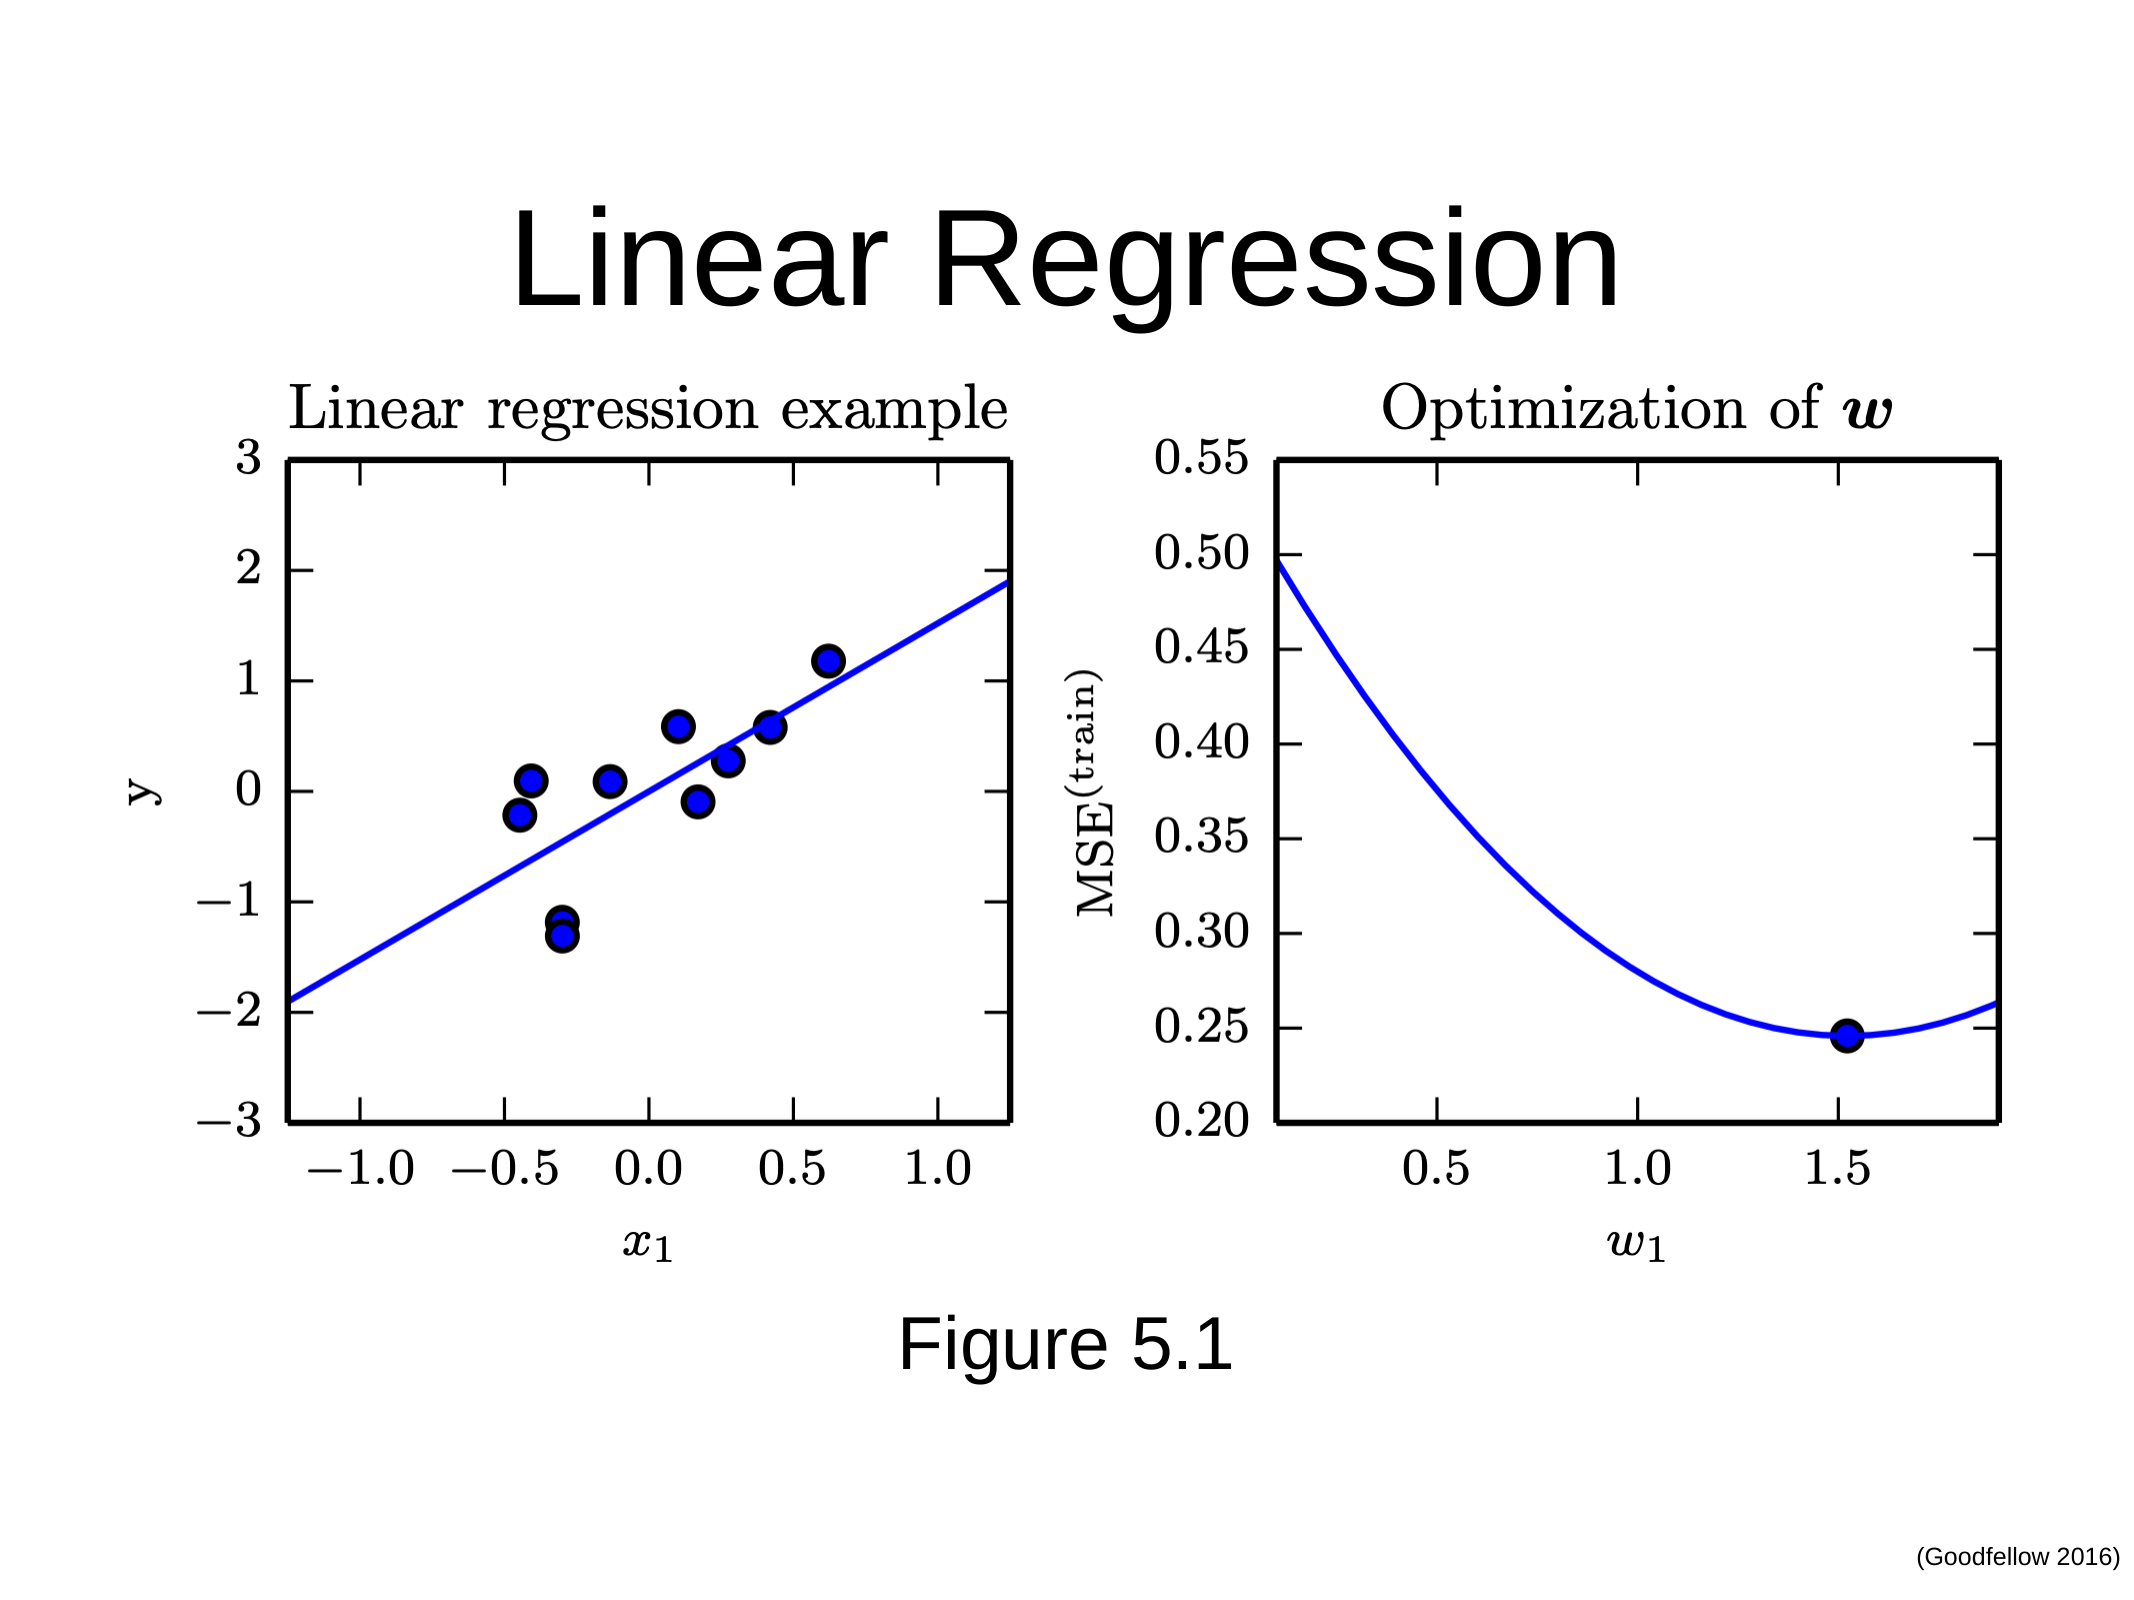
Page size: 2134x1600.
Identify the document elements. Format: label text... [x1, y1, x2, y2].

text_box Figure 5.1 [889, 1285, 1244, 1393]
picture [115, 367, 2019, 1272]
title Linear Regression [155, 72, 1978, 360]
